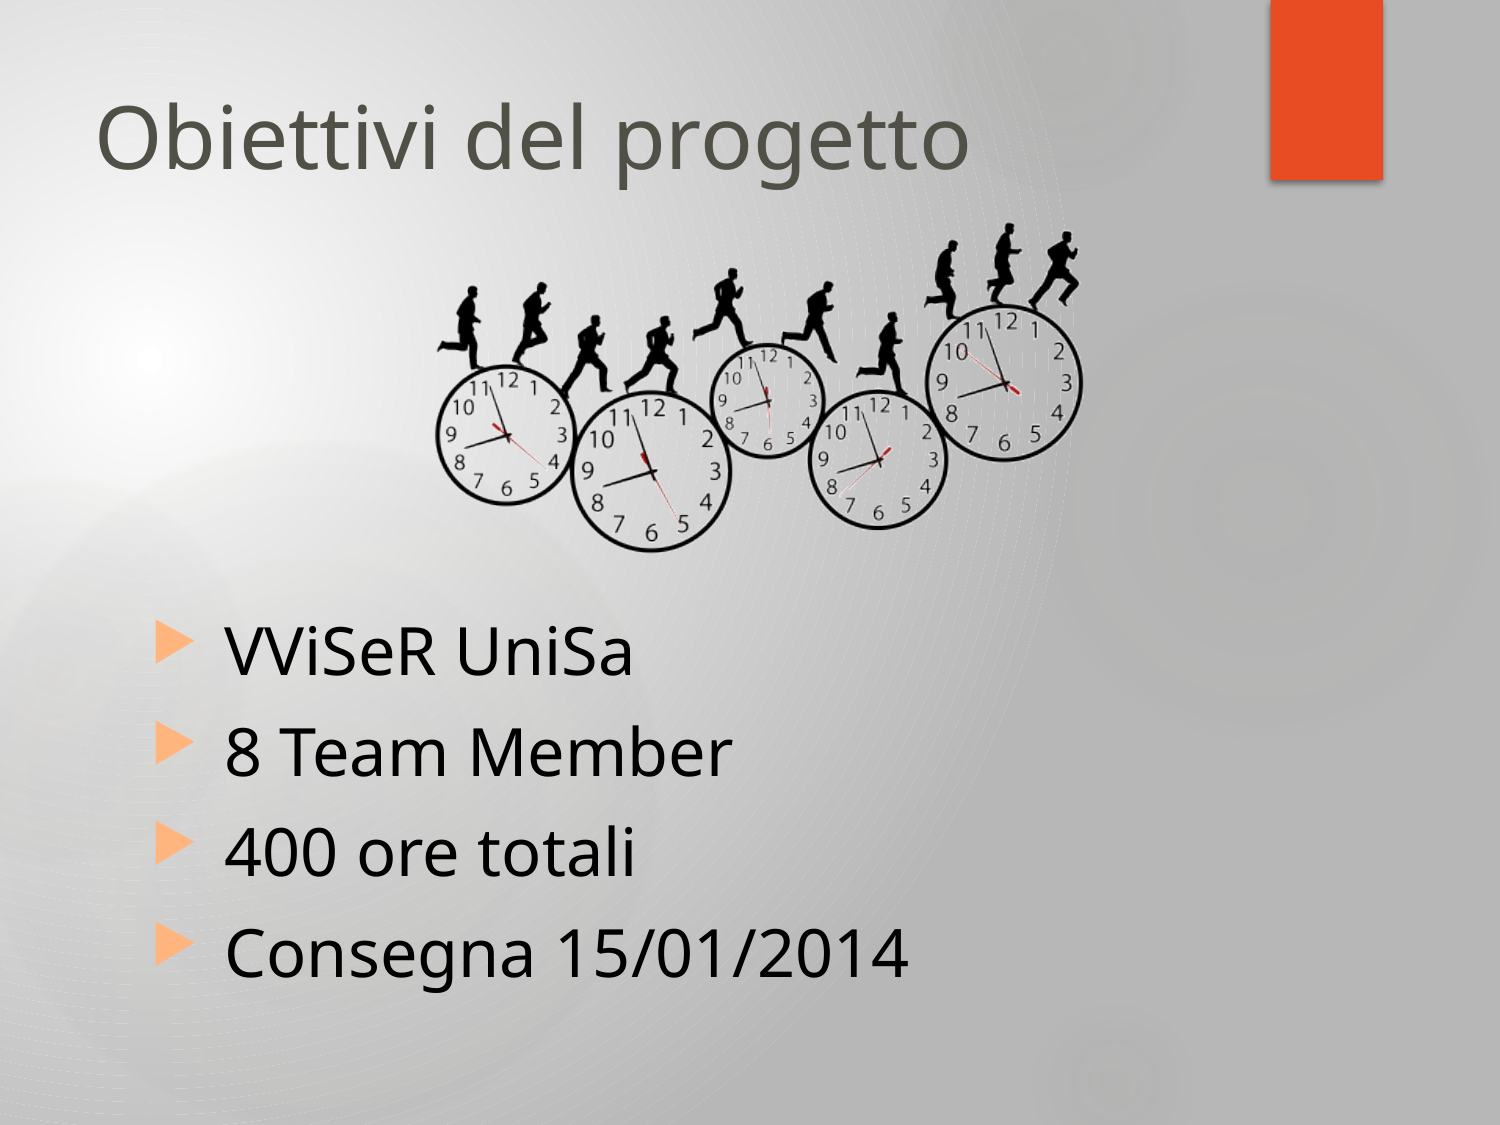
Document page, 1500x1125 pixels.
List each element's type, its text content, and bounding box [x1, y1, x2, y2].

title Obiettivi del progetto [79, 74, 1237, 304]
picture [432, 152, 1087, 602]
list VViSeR UniSa 8 Team Member 400 ore totali Consegna 15/01/2014 [135, 601, 1391, 1042]
